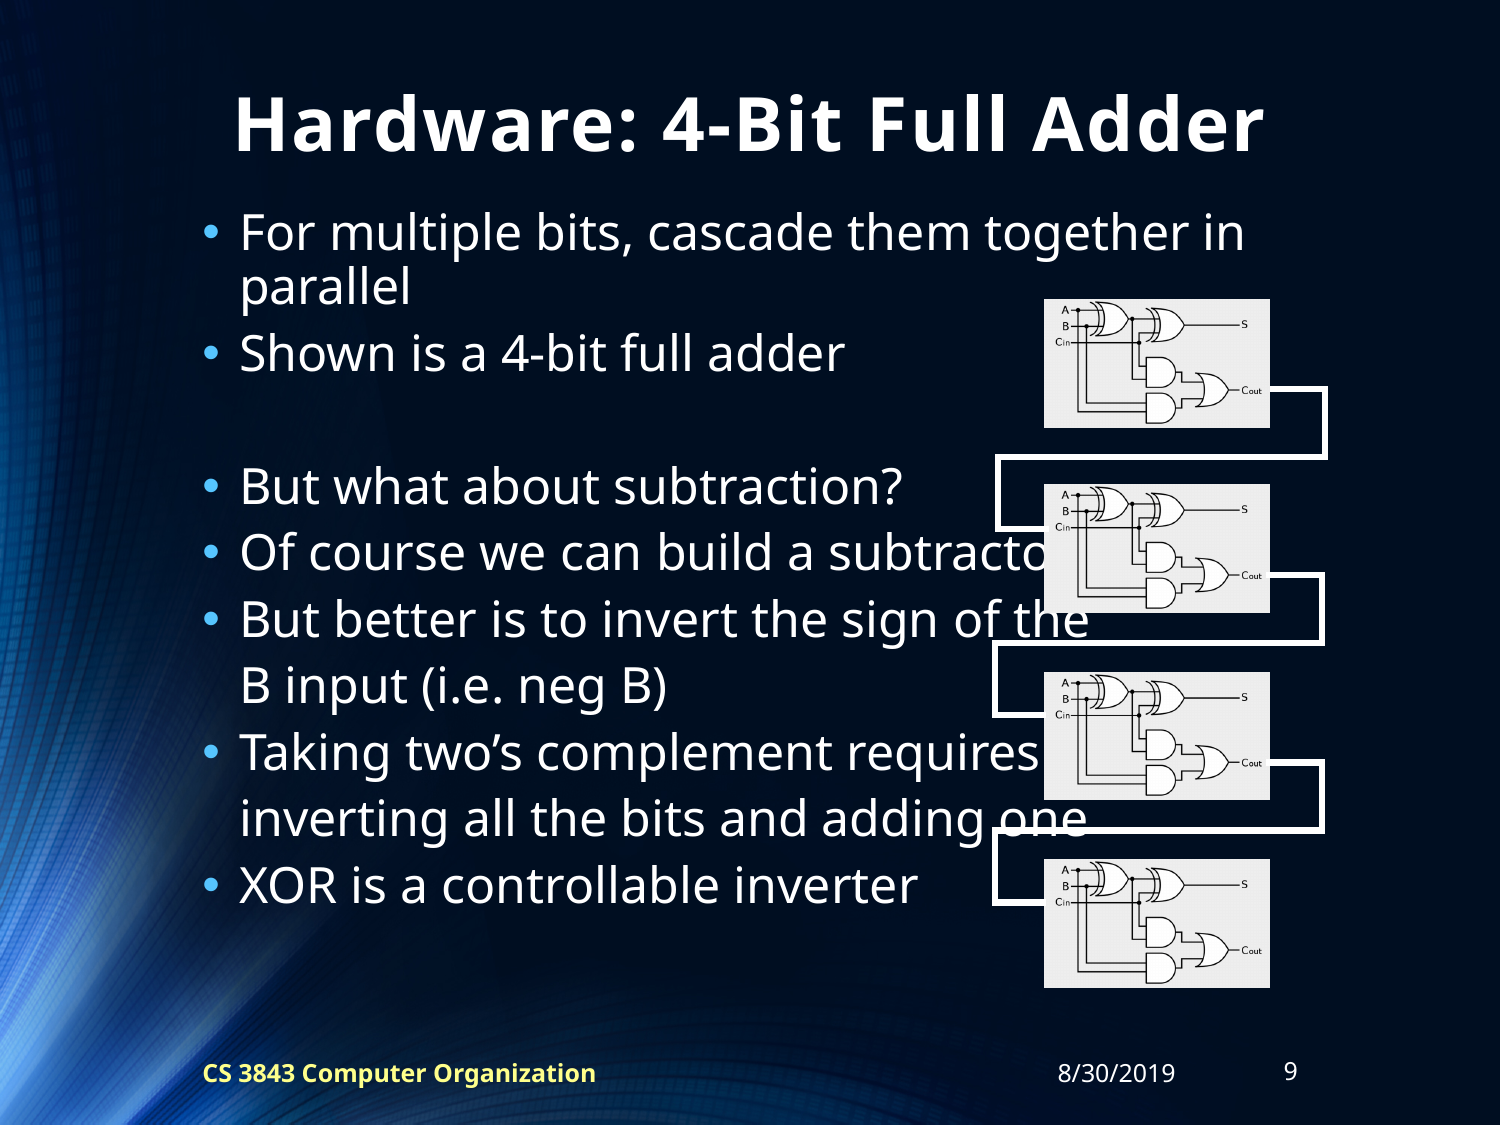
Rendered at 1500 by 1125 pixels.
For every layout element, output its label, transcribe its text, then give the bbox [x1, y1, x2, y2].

text_box [998, 389, 1325, 530]
text_box [994, 574, 1322, 716]
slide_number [1012, 1050, 1191, 1096]
picture [0, 0, 1500, 1125]
list For multiple bits, cascade them together in parallel Shown is a 4-bit full adder But what about subtraction? Of course we can build a subtractor But better is to invert the sign of the B input (i.e. neg B) Taking two’s complement requires inverting all the bits and adding one XOR is a controllable inverter [187, 200, 1388, 1013]
slide_number 9 [1209, 1050, 1313, 1096]
footer CS 3843 Computer Organization [187, 1050, 994, 1096]
text_box [994, 762, 1322, 903]
title Hardware: 4-Bit Full Adder [187, 62, 1313, 175]
